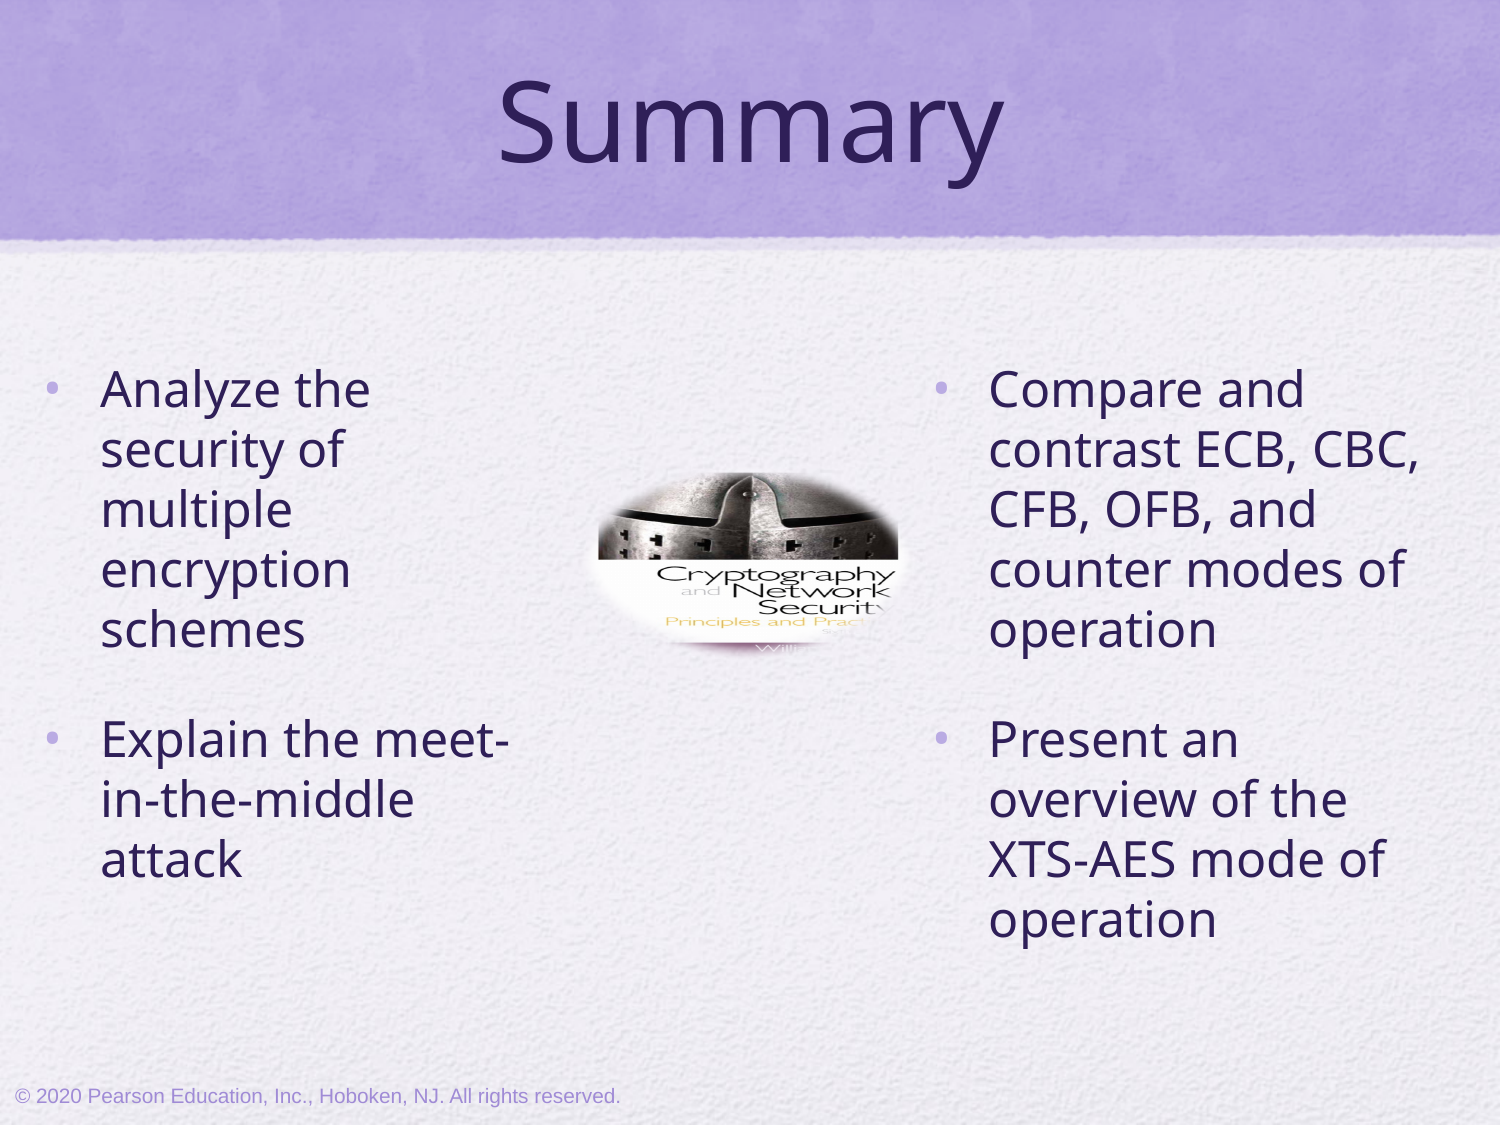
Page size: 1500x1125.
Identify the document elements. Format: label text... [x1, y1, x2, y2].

picture [0, 225, 1500, 1125]
footer © 2020 Pearson Education, Inc., Hoboken, NJ. All rights reserved. [0, 1065, 725, 1125]
list Analyze the security of multiple encryption schemes Explain the meet-in-the-middle attack [28, 349, 542, 1065]
list Compare and contrast ECB, CBC, CFB, OFB, and counter modes of operation Present an overview of the XTS-AES mode of operation [917, 349, 1466, 1125]
title Summary [129, 6, 1373, 239]
